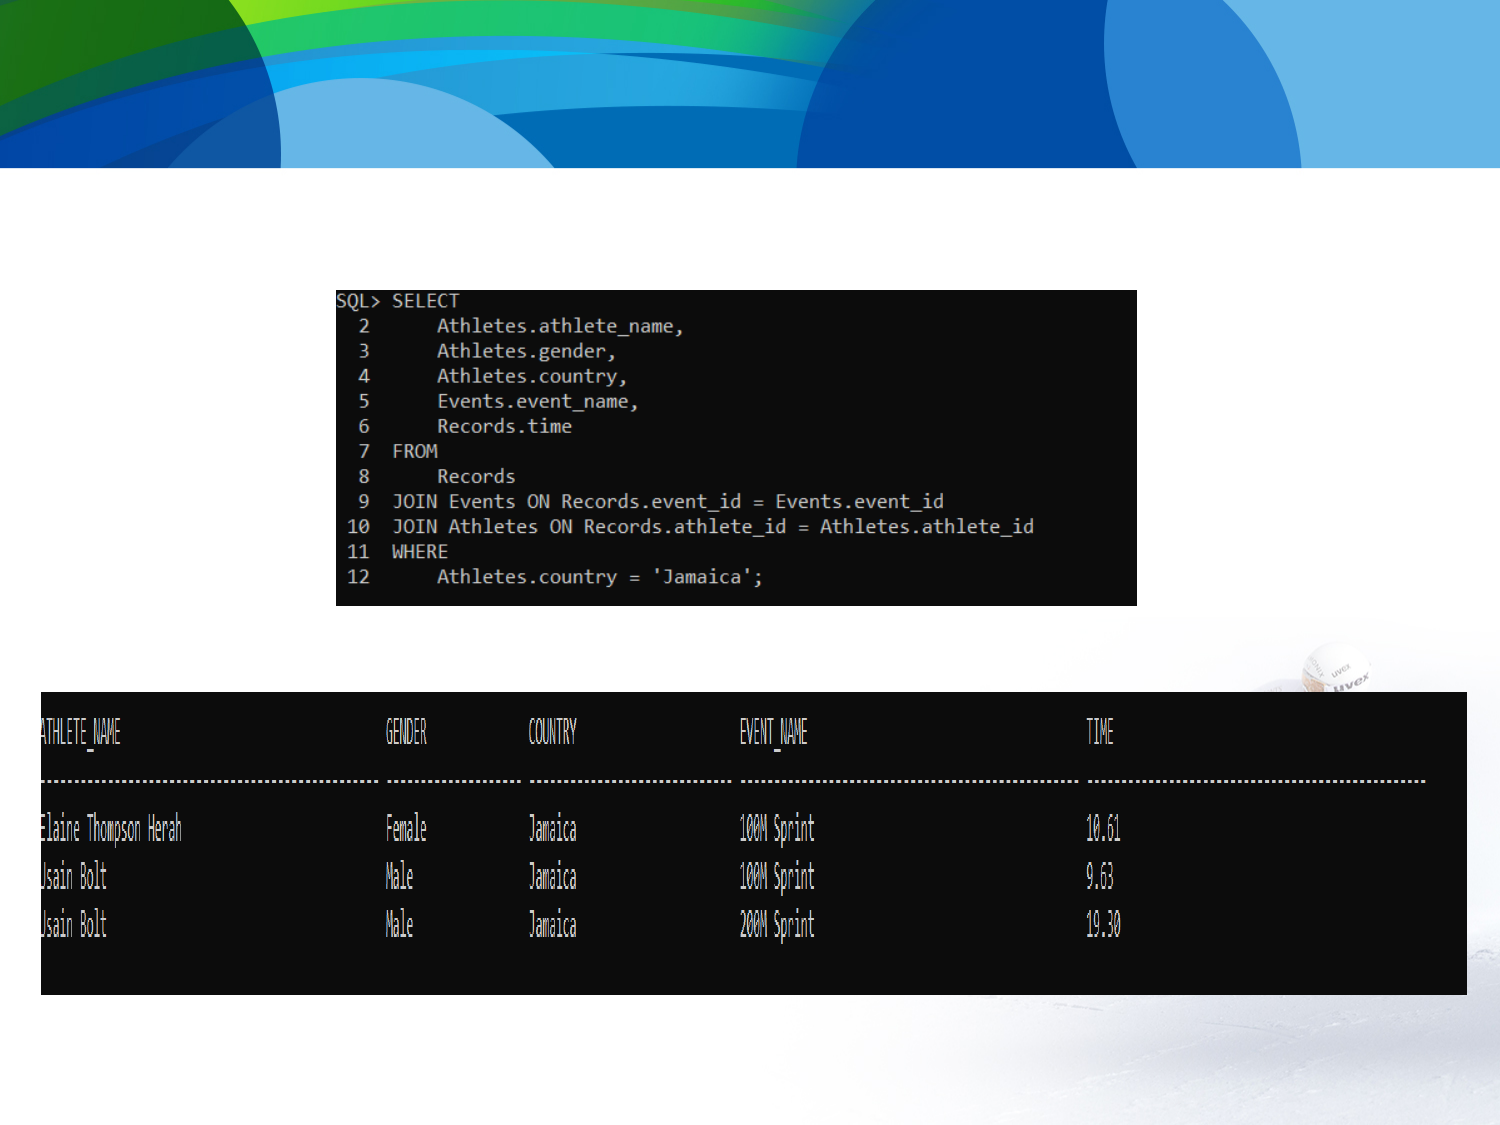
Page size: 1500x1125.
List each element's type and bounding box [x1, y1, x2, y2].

list [41, 692, 1467, 996]
picture [0, 0, 1500, 1125]
